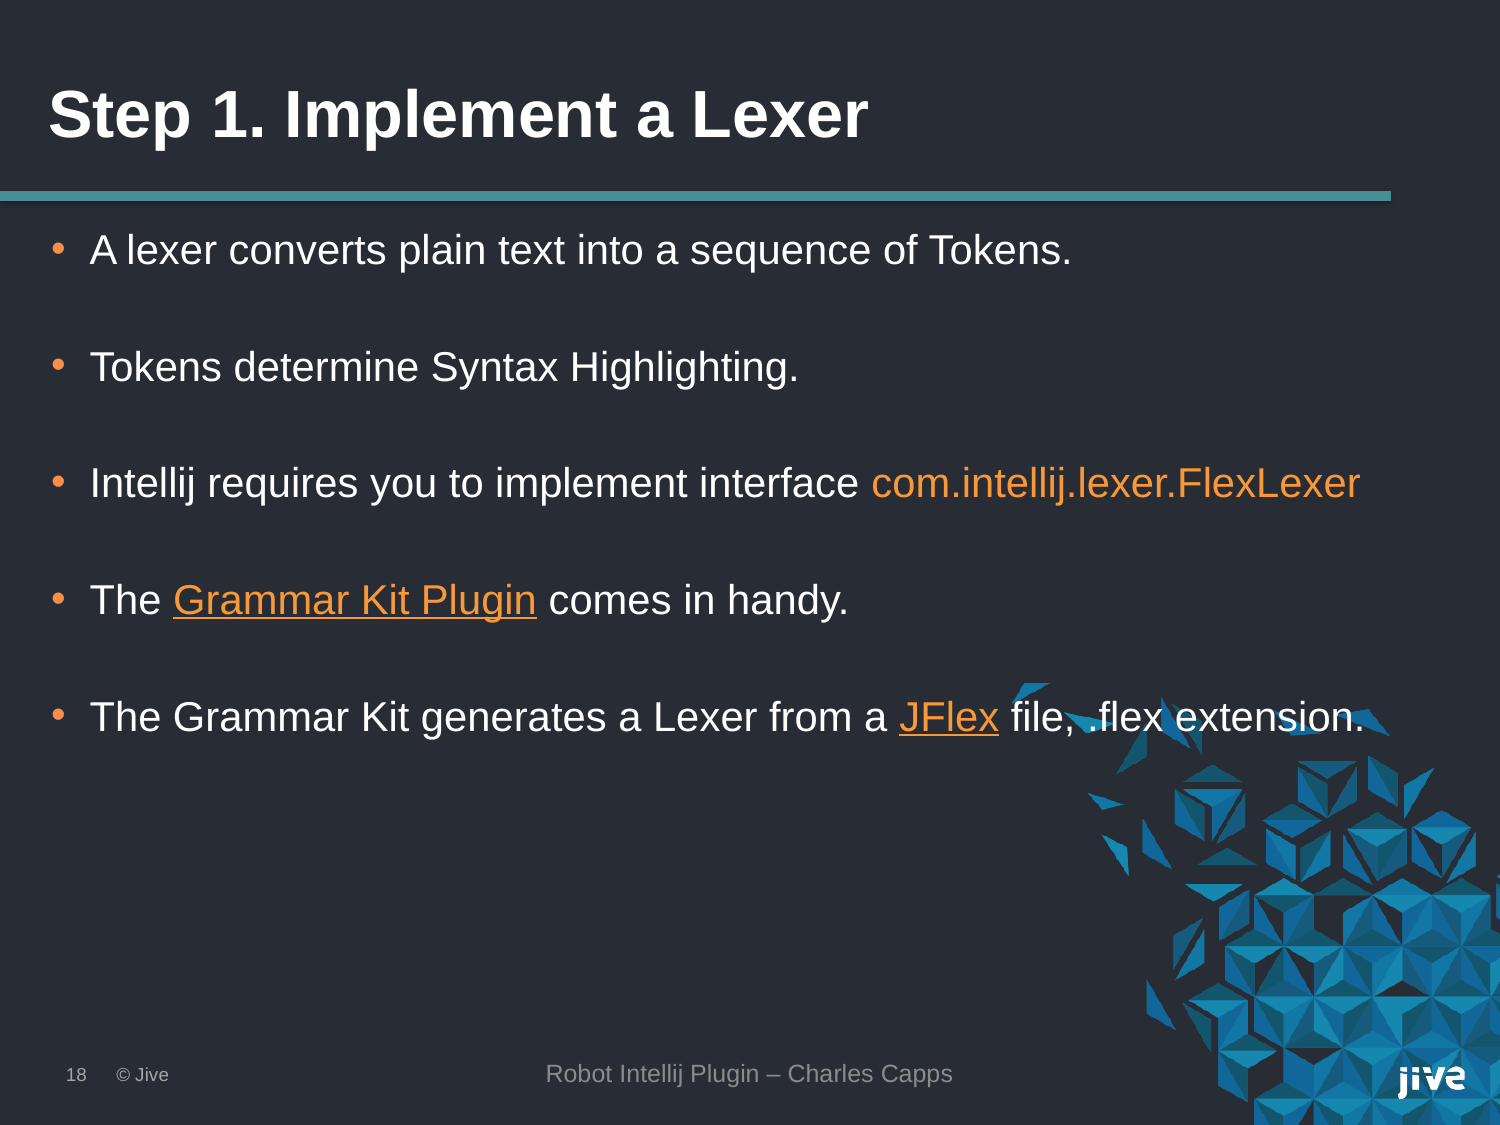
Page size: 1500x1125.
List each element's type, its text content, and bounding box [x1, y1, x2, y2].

list A lexer converts plain text into a sequence of Tokens. Tokens determine Syntax Highlighting. Intellij requires you to implement interface com.intellij.lexer.FlexLexer The Grammar Kit Plugin comes in handy. The Grammar Kit generates a Lexer from a JFlex file, .flex extension. [36, 222, 1394, 991]
footer Robot Intellij Plugin – Charles Capps [512, 1042, 988, 1103]
title Step 1. Implement a Lexer [33, 26, 1425, 196]
